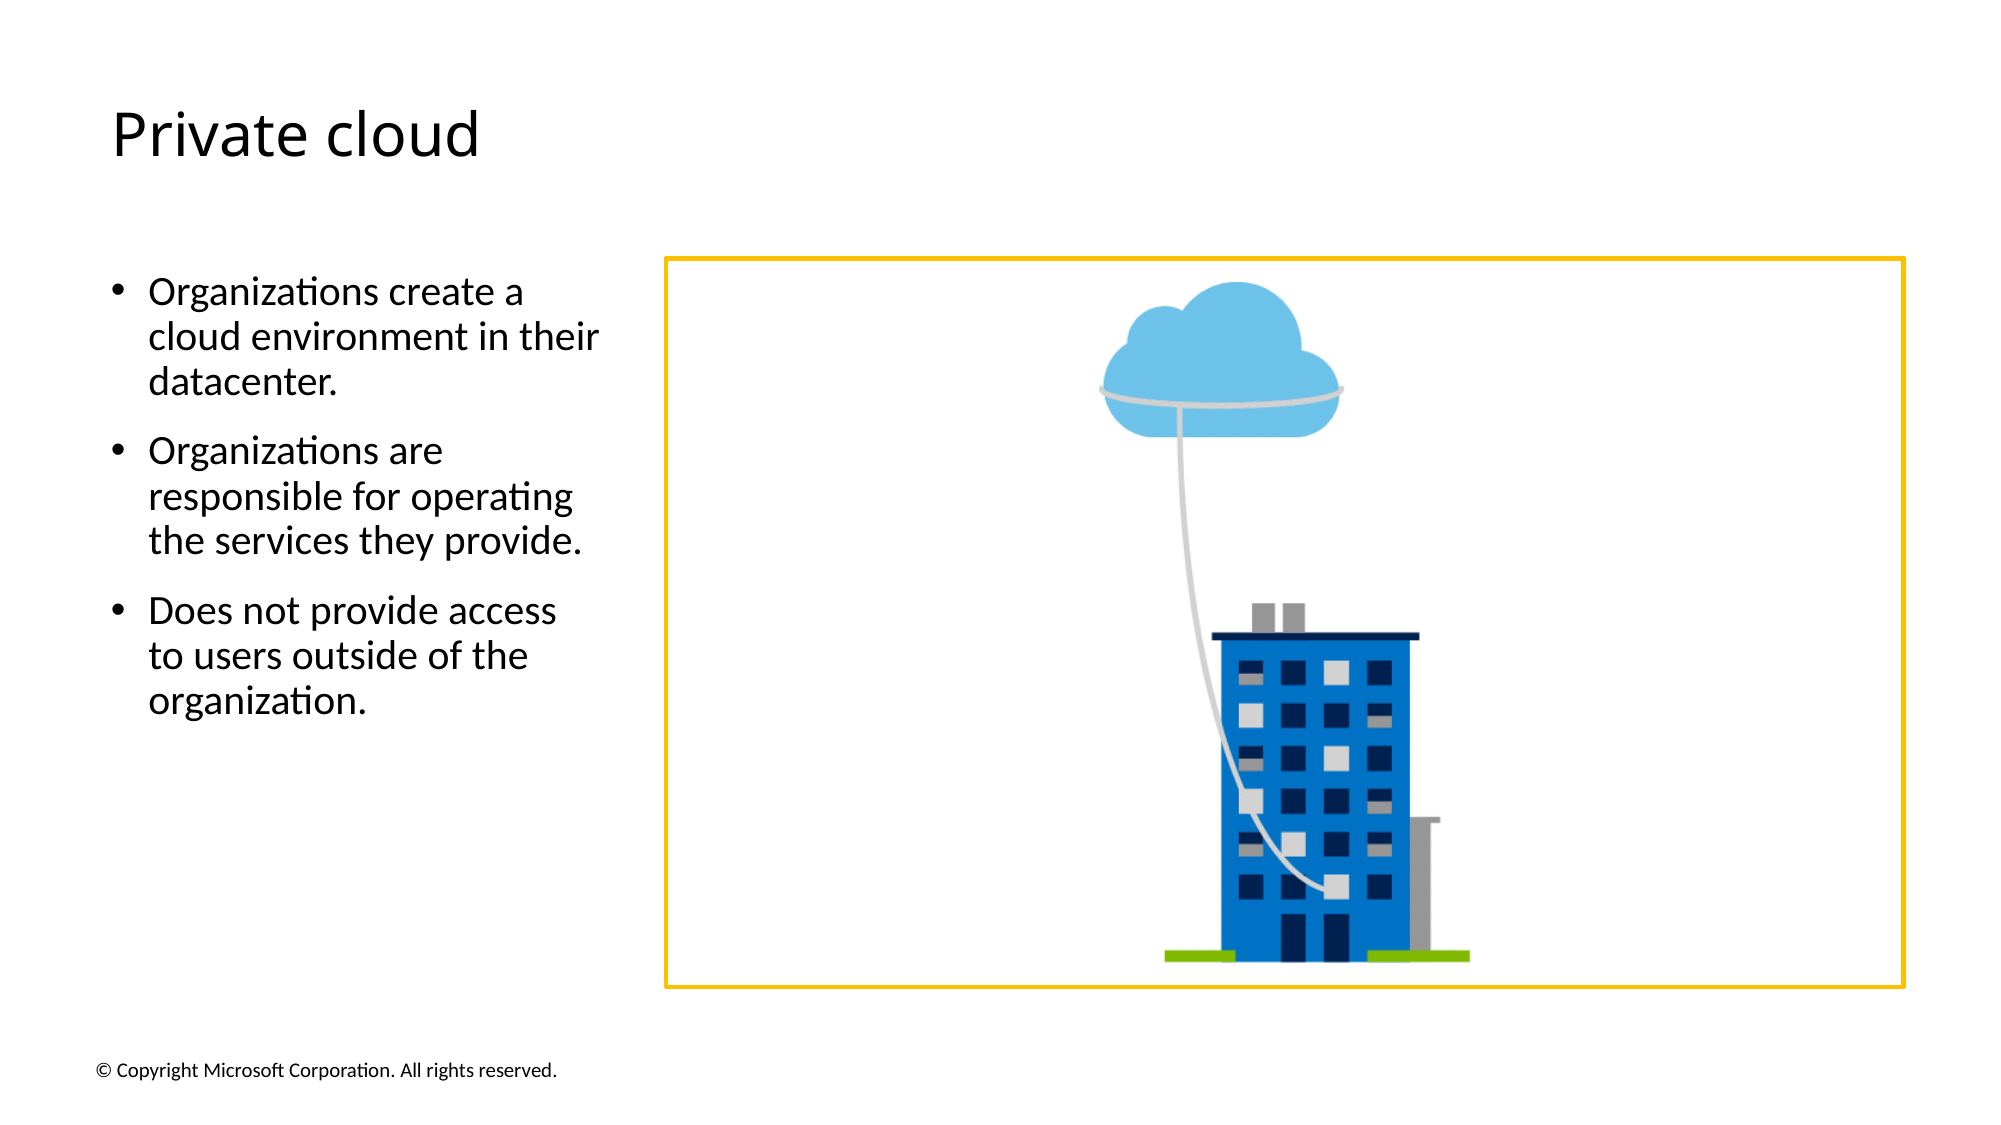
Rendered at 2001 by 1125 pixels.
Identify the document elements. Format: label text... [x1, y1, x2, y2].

picture [666, 259, 1903, 987]
footer © Copyright Microsoft Corporation. All rights reserved. [95, 1053, 776, 1086]
title Private cloud [96, 96, 1909, 177]
list Organizations create a cloud environment in their datacenter. Organizations are responsible for operating the services they provide. Does not provide access to users outside of the organization. [95, 261, 617, 767]
